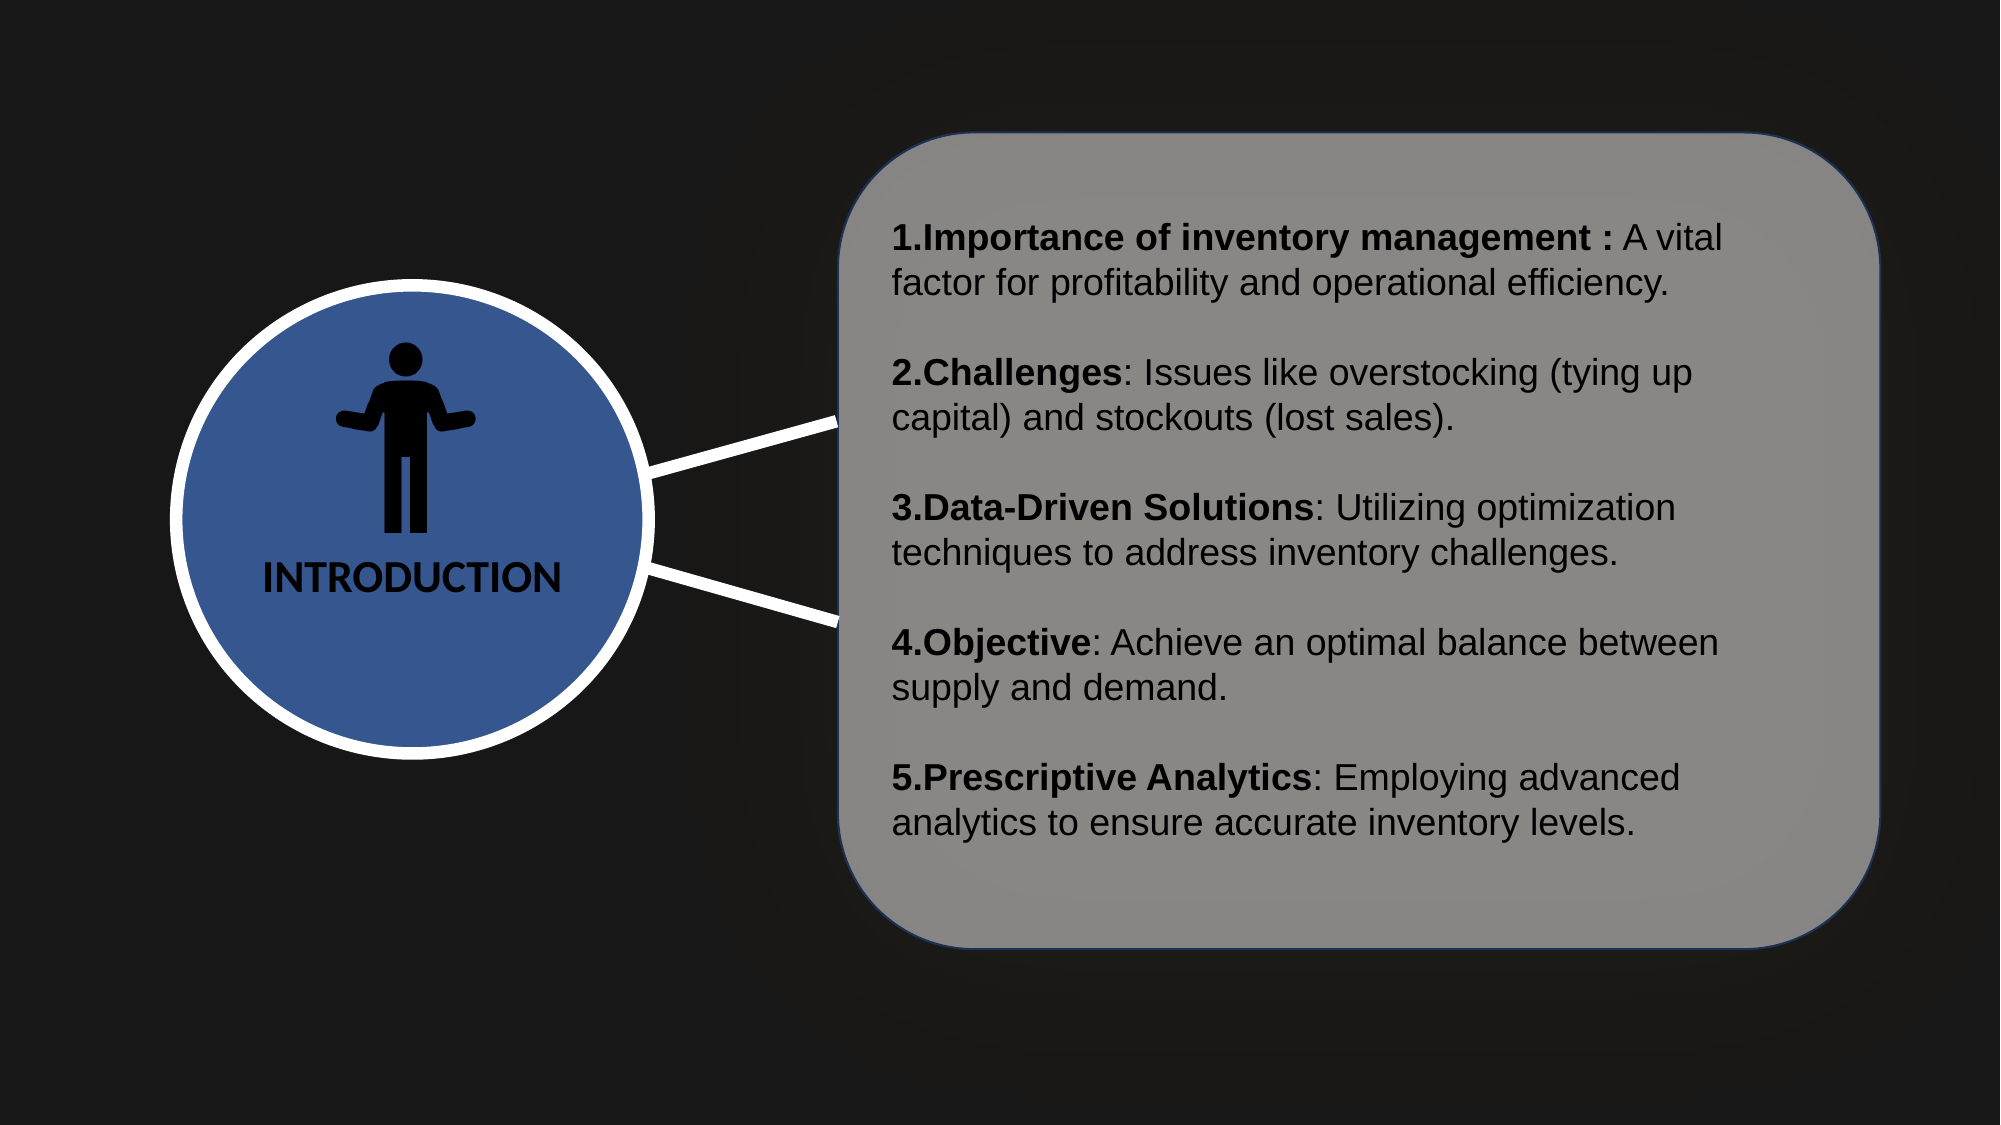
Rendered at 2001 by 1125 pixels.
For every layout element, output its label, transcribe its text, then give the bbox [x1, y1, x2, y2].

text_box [649, 421, 837, 474]
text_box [648, 568, 838, 623]
text_box 1.Importance of inventory management : A vital factor for profitability and operational efficiency. Challenges: Issues like overstocking (tying up capital) and stockouts (lost sales). Data-Driven Solutions: Utilizing optimization techniques to address inventory challenges. Objective: Achieve an optimal balance between supply and demand. Prescriptive Analytics: Employing advanced analytics to ensure accurate inventory levels. [876, 205, 1824, 896]
text_box [836, 131, 1882, 951]
text_box INTRODUCTION [175, 284, 650, 755]
picture [304, 336, 507, 539]
